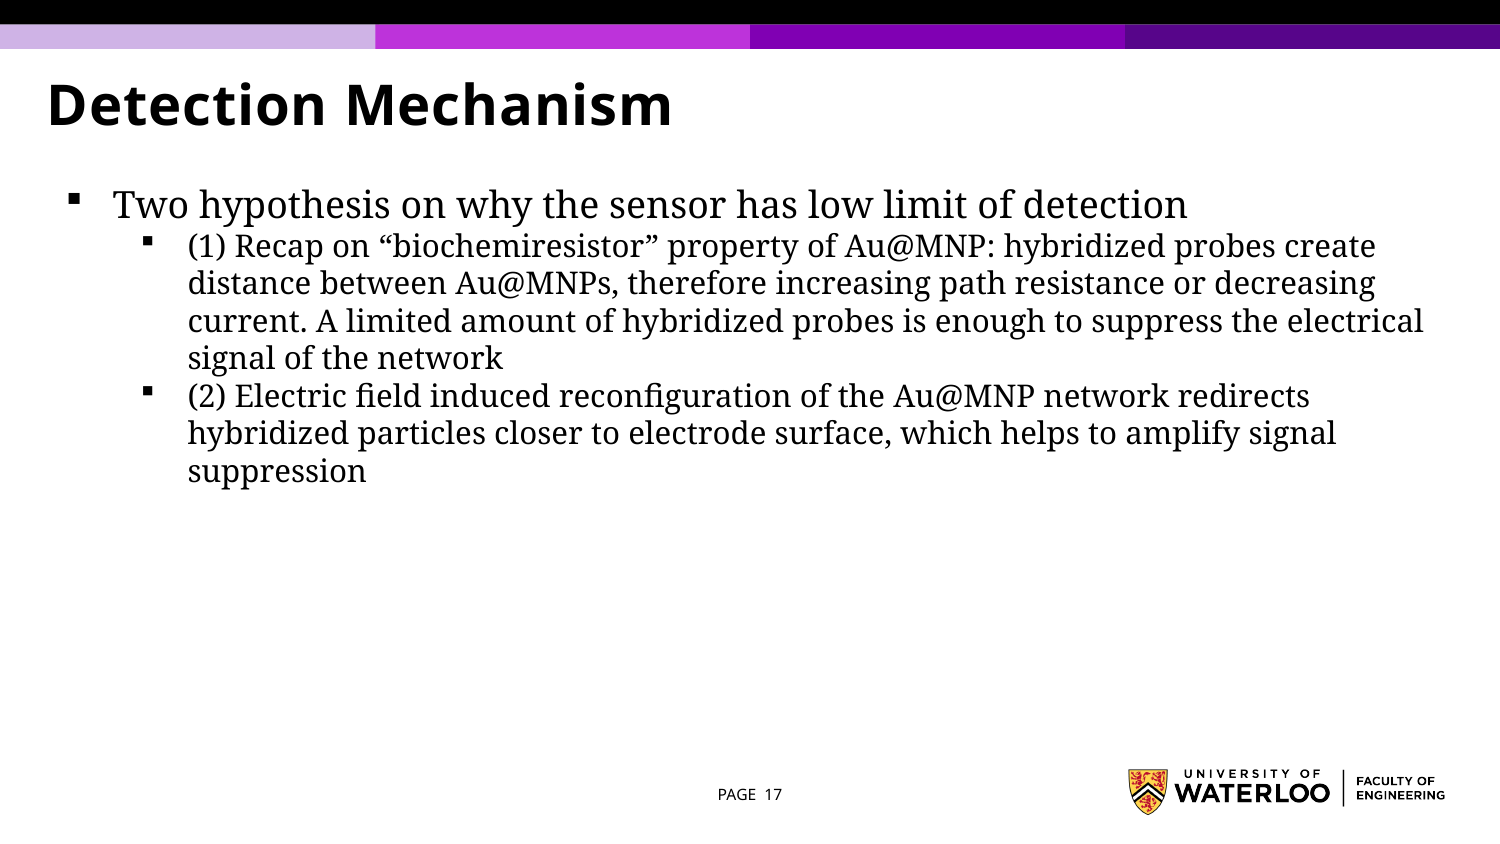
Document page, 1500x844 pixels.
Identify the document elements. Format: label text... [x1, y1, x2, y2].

slide_number PAGE 17 [687, 779, 813, 811]
list Two hypothesis on why the sensor has low limit of detection (1) Recap on “biochemiresistor” property of Au@MNP: hybridized probes create distance between Au@MNPs, therefore increasing path resistance or decreasing current. A limited amount of hybridized probes is enough to suppress the electrical signal of the network (2) Electric field induced reconfiguration of the Au@MNP network redirects hybridized particles closer to electrode surface, which helps to amplify signal suppression [31, 173, 1456, 740]
picture [1085, 736, 1487, 844]
title Detection Mechanism [31, 53, 1456, 164]
